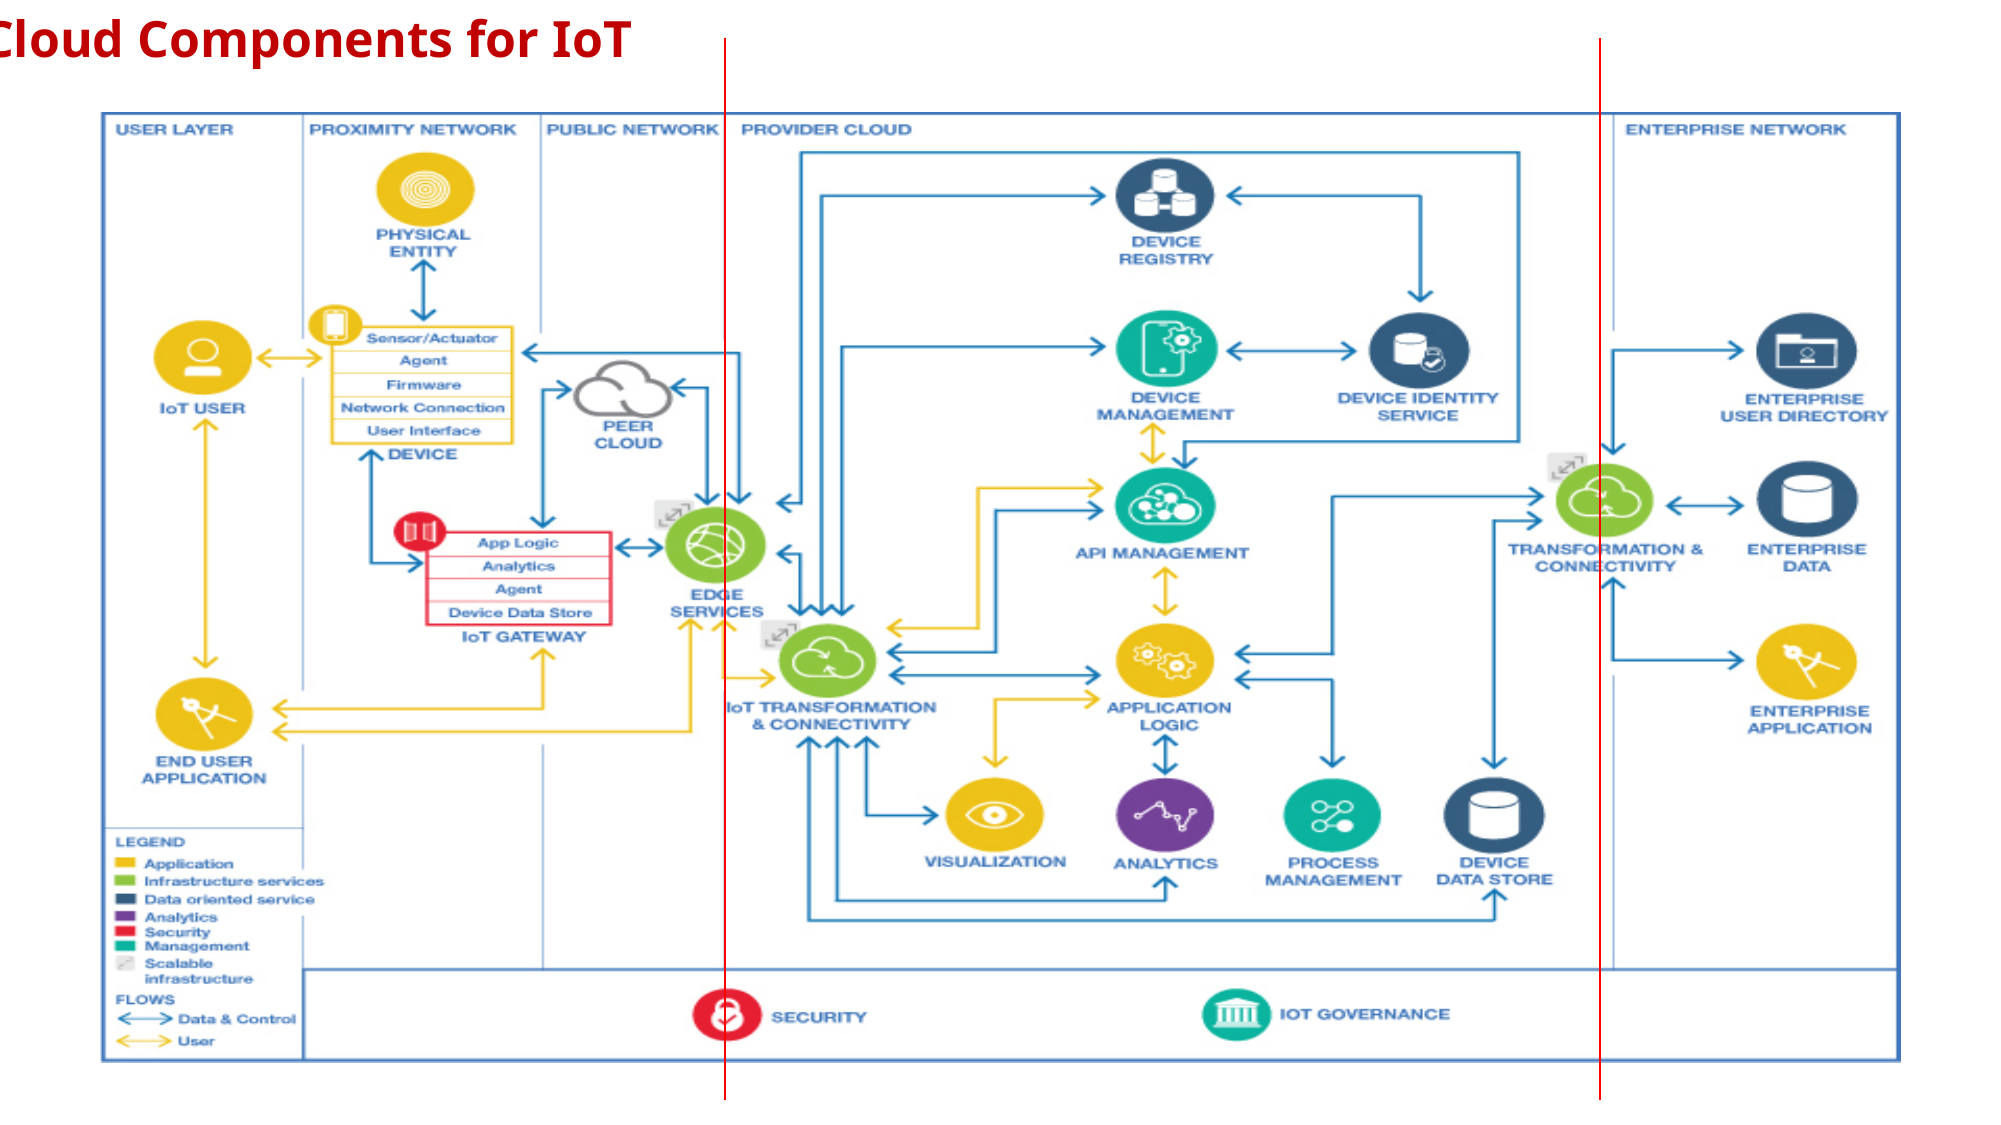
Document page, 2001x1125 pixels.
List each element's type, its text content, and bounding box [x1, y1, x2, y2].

picture [99, 112, 724, 1063]
picture [1601, 112, 1901, 1063]
picture [726, 112, 1599, 1063]
text_box Cloud Components for IoT [0, 0, 660, 75]
